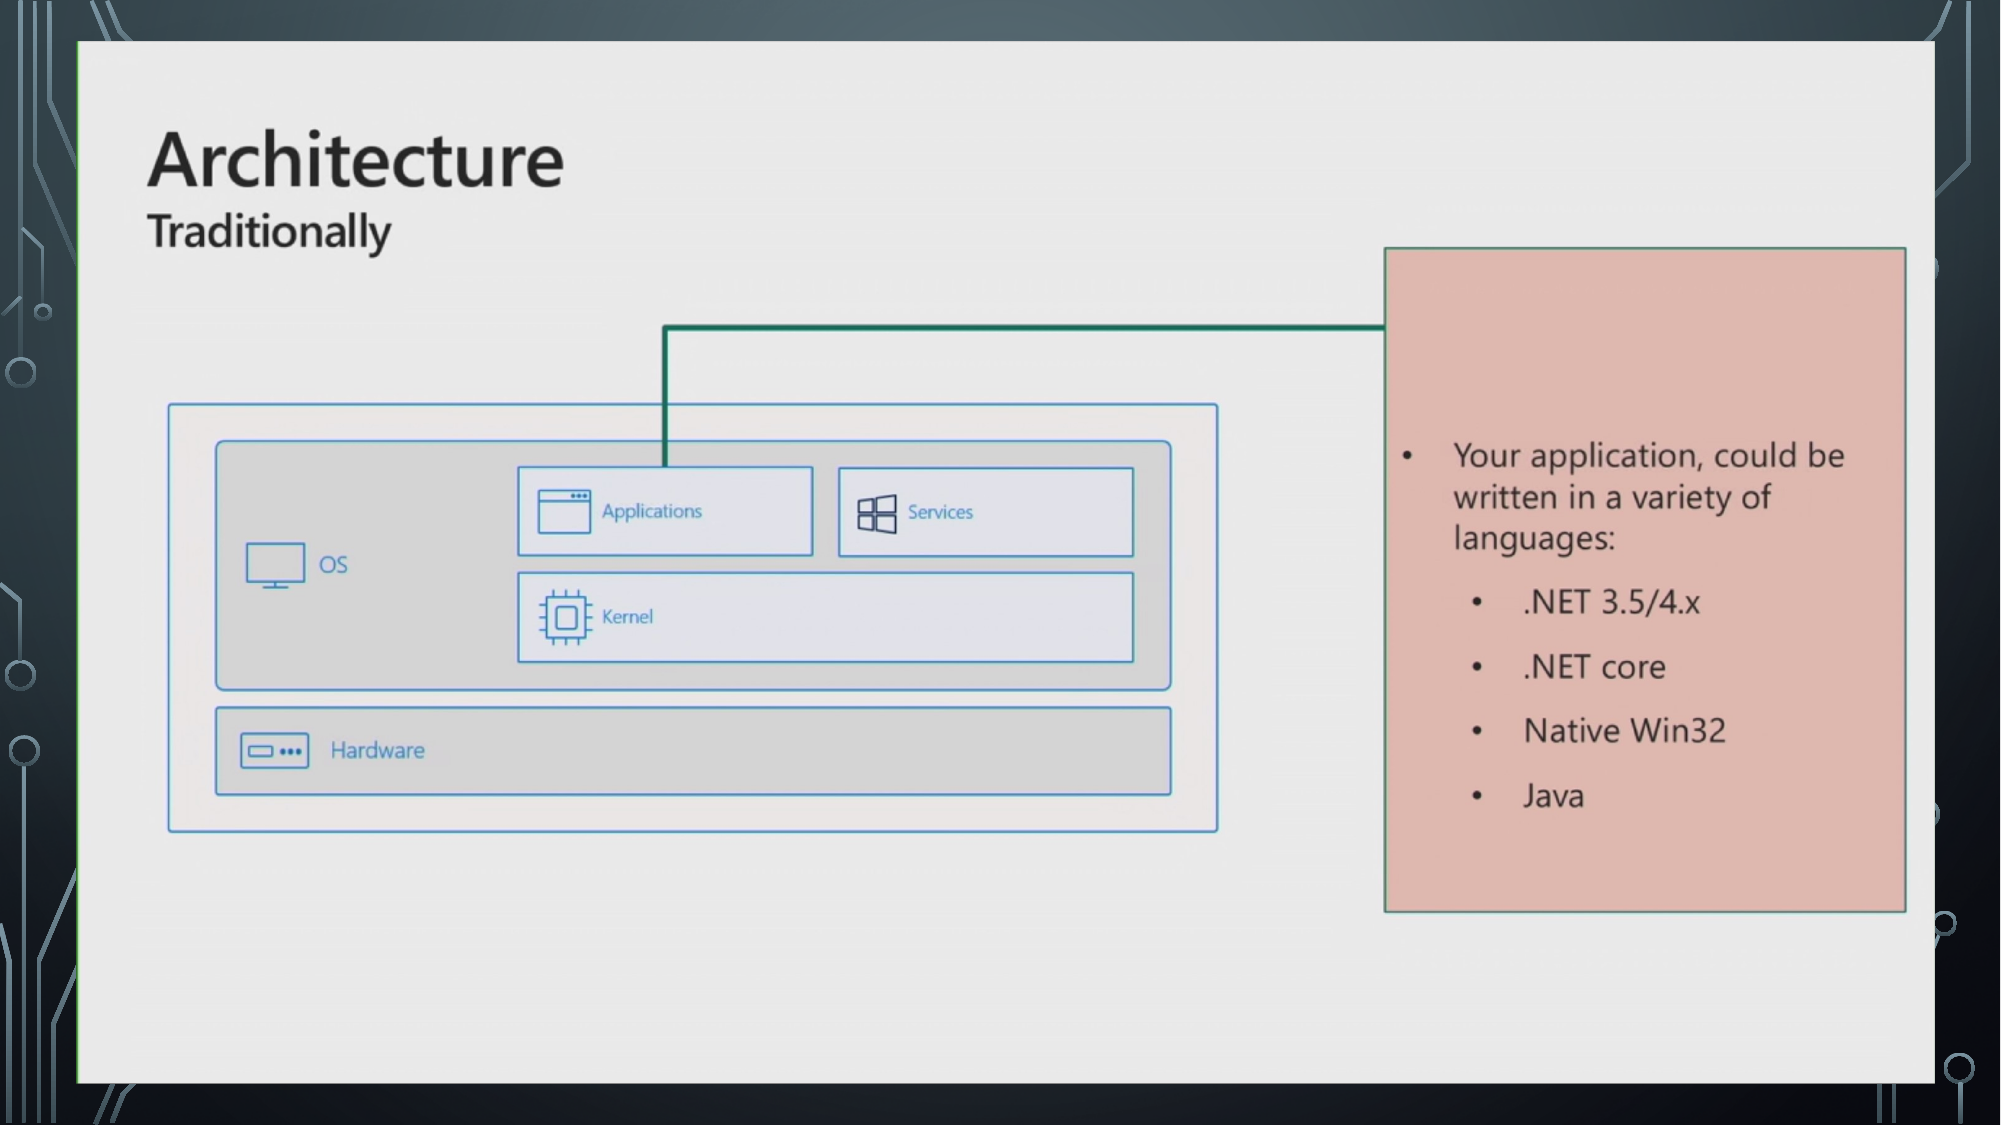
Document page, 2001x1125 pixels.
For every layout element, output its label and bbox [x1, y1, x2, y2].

list [75, 40, 1935, 1085]
